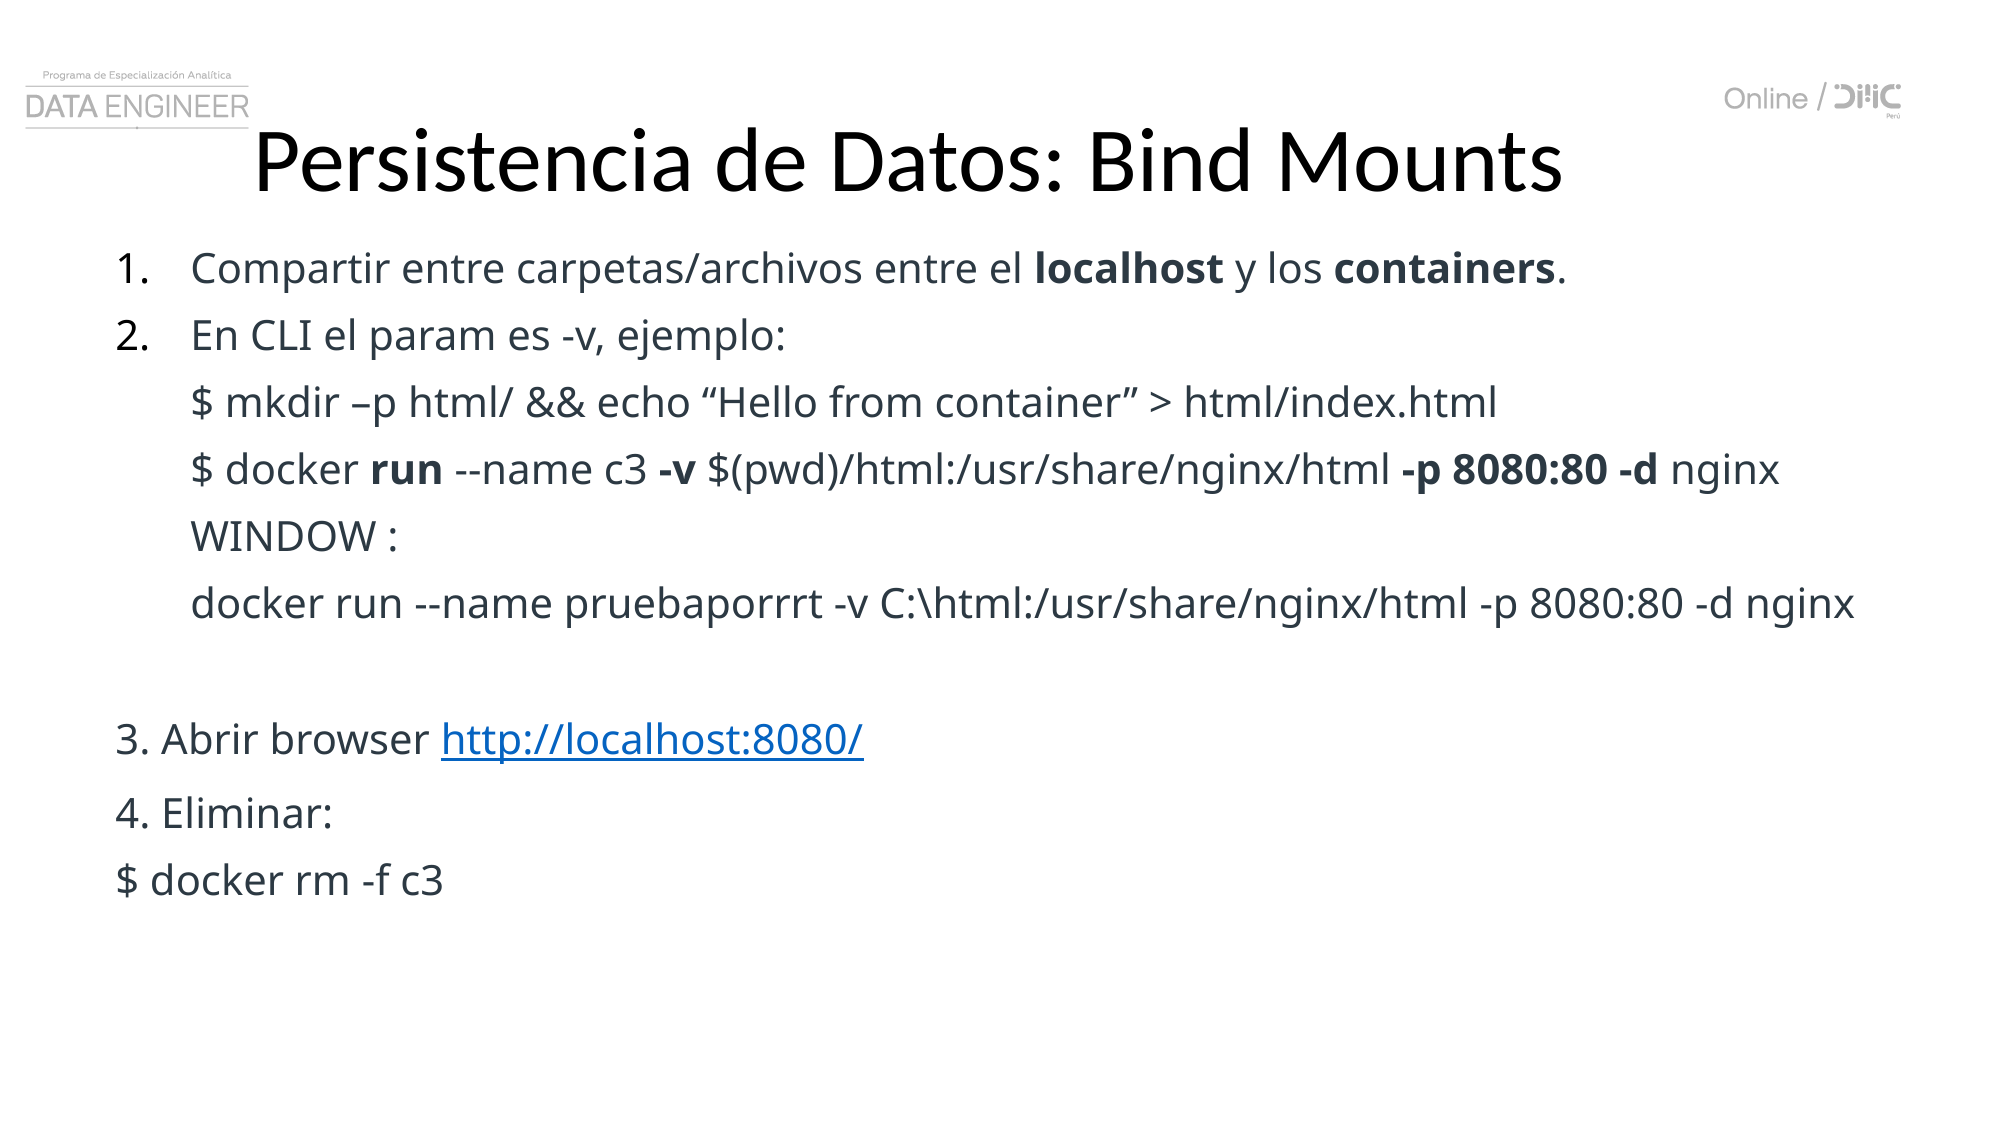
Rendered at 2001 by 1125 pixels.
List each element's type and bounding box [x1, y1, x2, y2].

list [0, 0, 1965, 1125]
